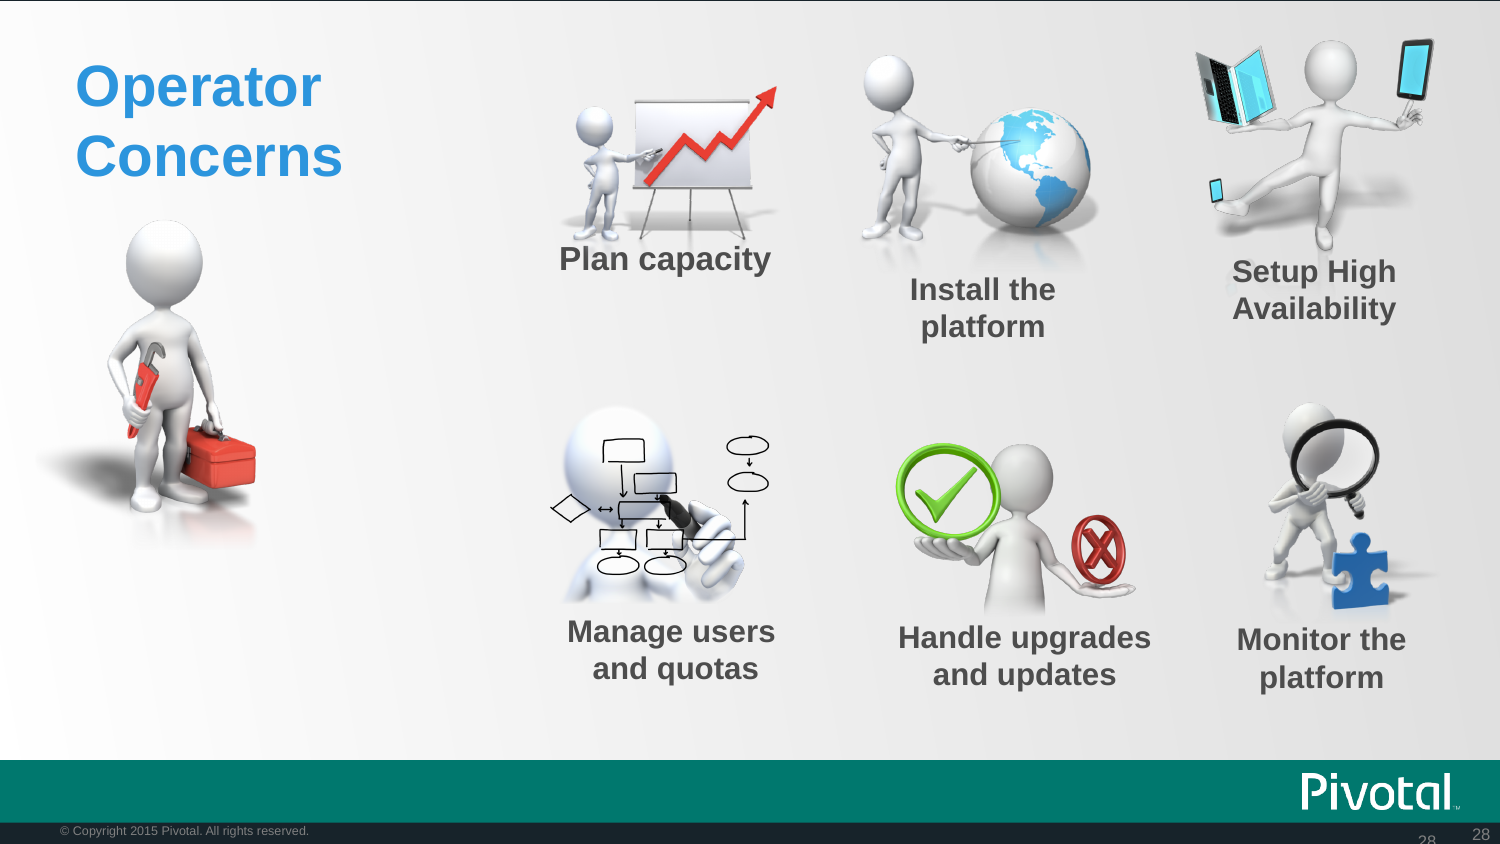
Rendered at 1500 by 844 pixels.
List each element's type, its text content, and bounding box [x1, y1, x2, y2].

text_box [1206, 390, 1446, 705]
picture [28, 210, 284, 551]
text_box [870, 434, 1180, 703]
picture [1302, 773, 1460, 810]
text_box Operator Concerns [61, 40, 1181, 129]
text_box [840, 50, 1126, 354]
text_box [0, 1, 1500, 760]
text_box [539, 398, 813, 696]
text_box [1186, 33, 1443, 336]
slide_number 28 [1403, 823, 1491, 844]
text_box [550, 81, 802, 289]
